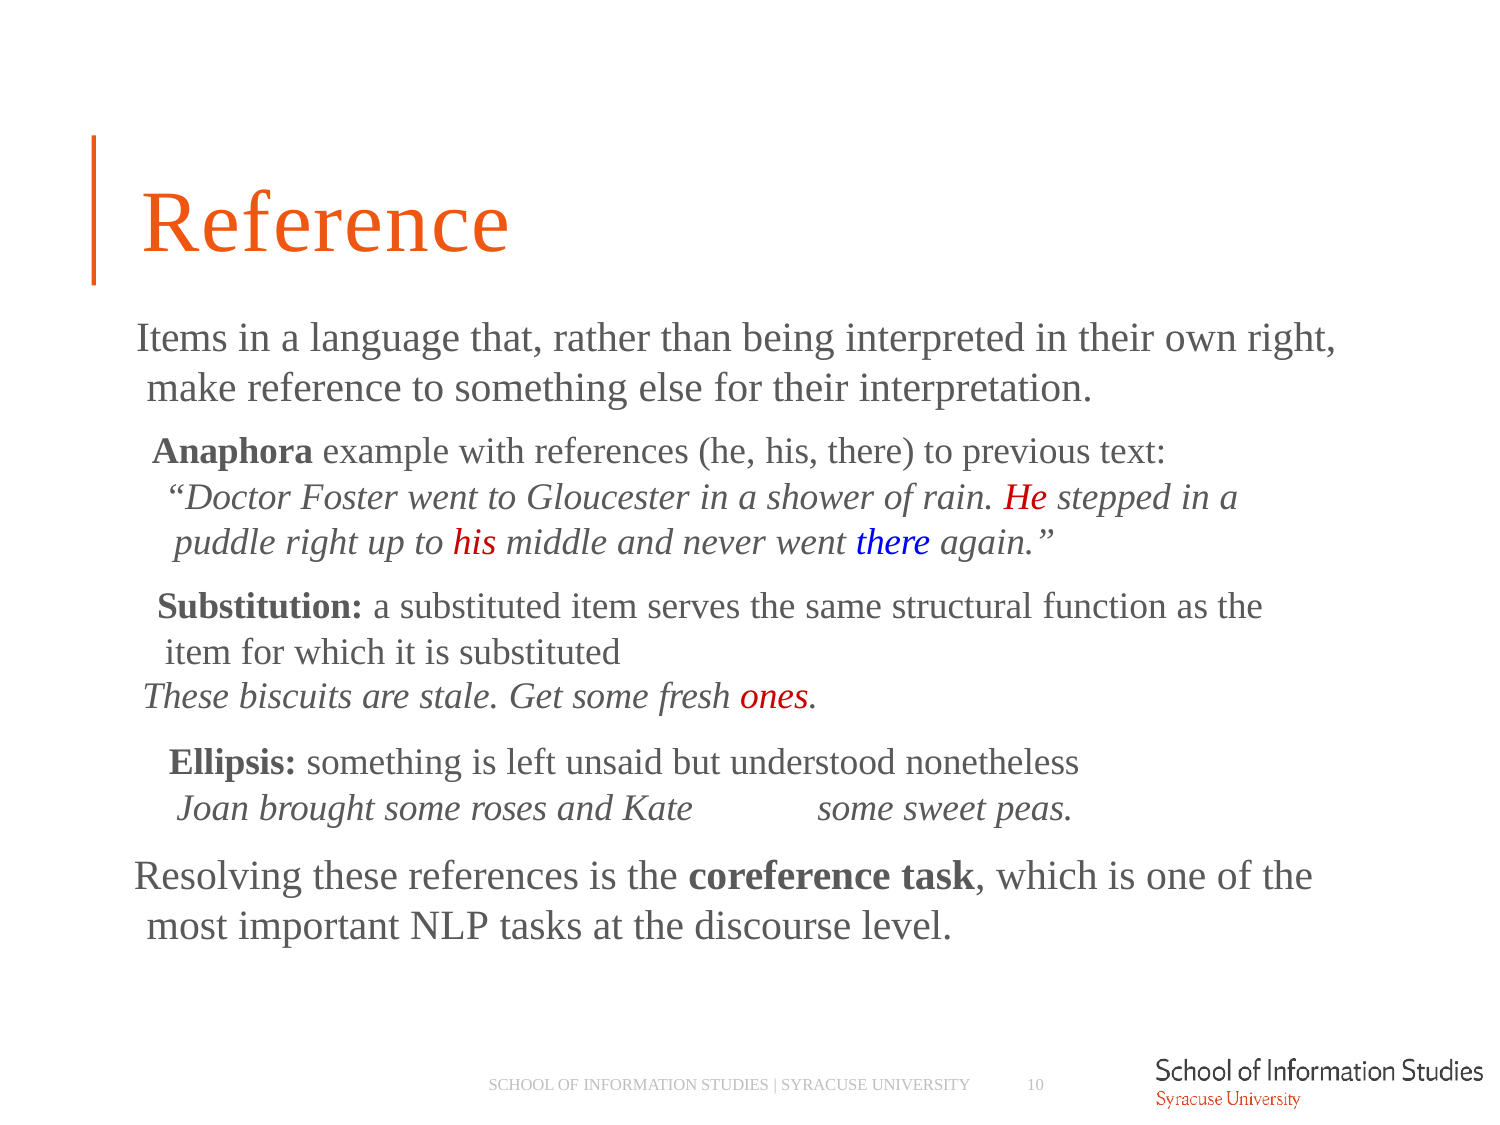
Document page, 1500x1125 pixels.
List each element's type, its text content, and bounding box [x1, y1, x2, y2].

footer SCHOOL OF INFORMATION STUDIES | SYRACUSE UNIVERSITY [486, 1073, 979, 1125]
slide_number 10 [1020, 1073, 1050, 1125]
title Reference [138, 162, 517, 308]
picture [1156, 1058, 1483, 1109]
text_box Items in a language that, rather than being interpreted in their own right, make reference to something else for their interpretation. ­ Anaphora example with references (he, his, there) to previous text: “Doctor Foster went to Gloucester in a shower of rain. He stepped in a puddle right up to his middle and never went there again.” ­ Substitution: a substituted item serves the same structural function as the item for which it is substituted These biscuits are stale. Get some fresh ones. ­ Ellipsis: something is left unsaid but understood nonetheless Joan brought some roses and Kate some sweet peas. Resolving these references is the coreference task, which is one of the most important NLP tasks at the discourse level. [134, 308, 1339, 948]
